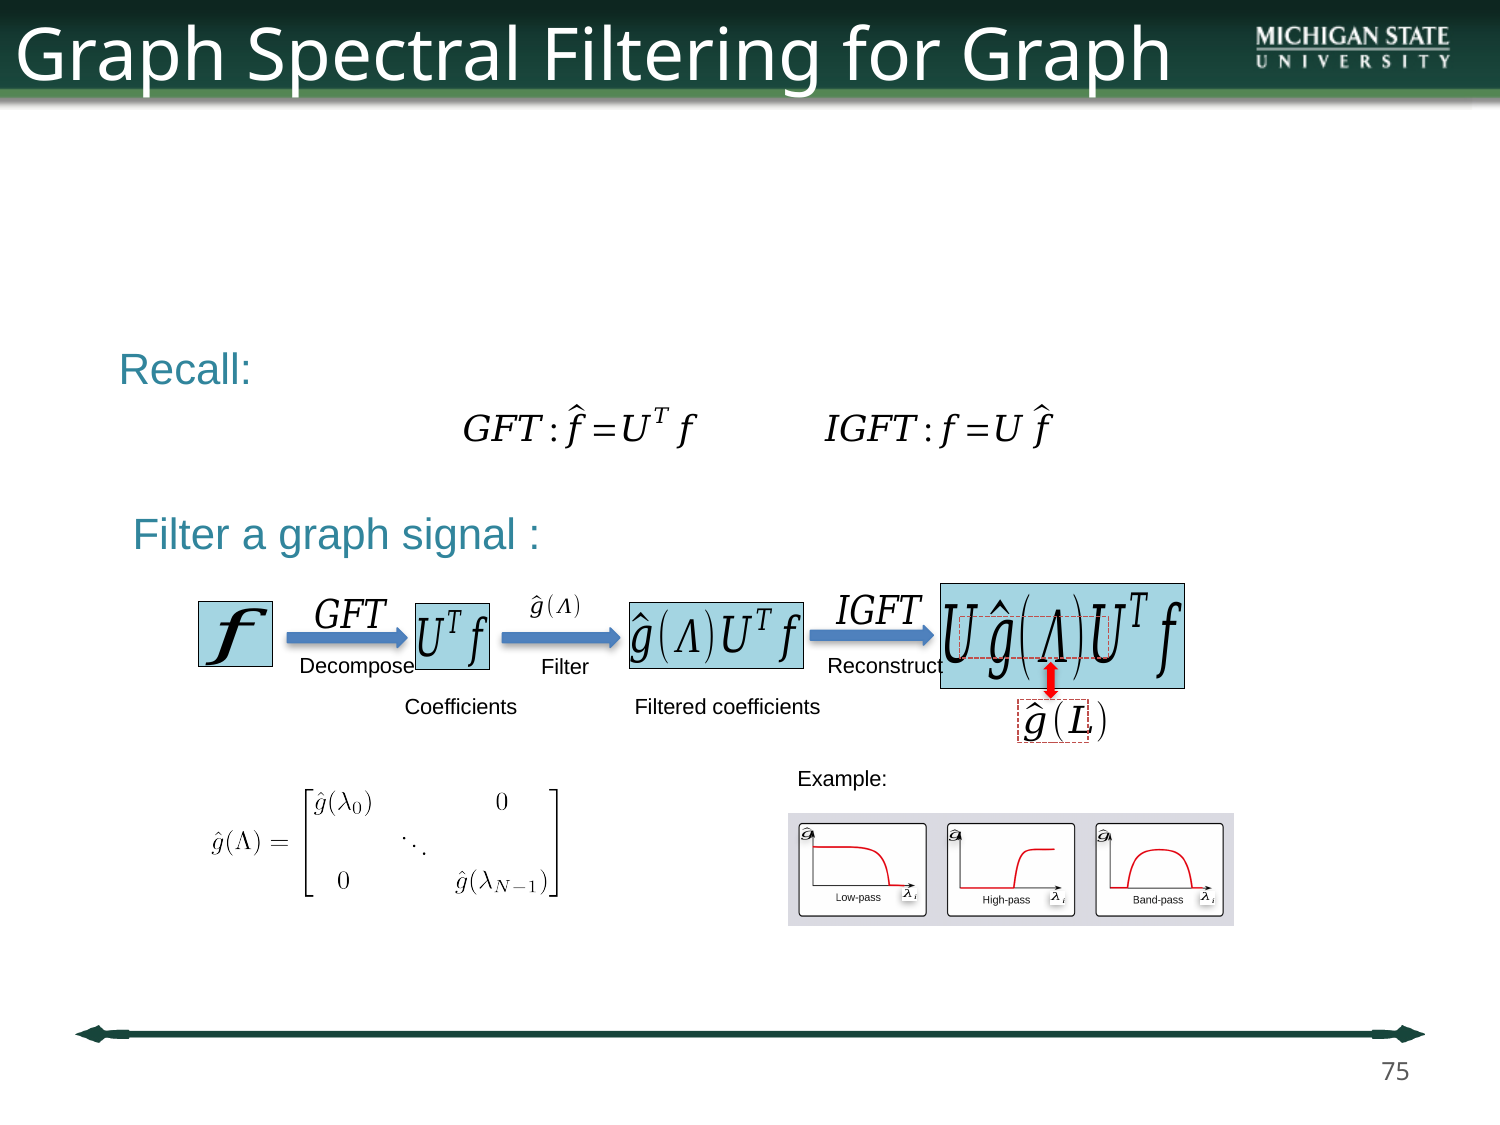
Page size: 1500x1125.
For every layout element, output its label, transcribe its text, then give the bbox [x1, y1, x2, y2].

text_box [1042, 661, 1059, 699]
text_box Example: [782, 757, 909, 799]
text_box Recall: [103, 333, 268, 401]
text_box [1017, 699, 1088, 743]
picture [203, 775, 573, 931]
text_box Filtered coefficients [619, 684, 836, 726]
picture [75, 1025, 1425, 1043]
slide_number 75 [1074, 1042, 1425, 1103]
text_box Coefficients [389, 684, 533, 726]
picture [788, 813, 1235, 927]
text_box [809, 624, 934, 644]
text_box Filter [526, 644, 605, 686]
text_box Decompose [284, 644, 431, 686]
text_box [501, 627, 621, 649]
text_box [959, 616, 1109, 659]
picture [1294, 0, 1500, 110]
title Graph Spectral Filtering for Graph Signal [0, 0, 1294, 218]
text_box [286, 627, 408, 644]
text_box Reconstruct [812, 644, 959, 685]
